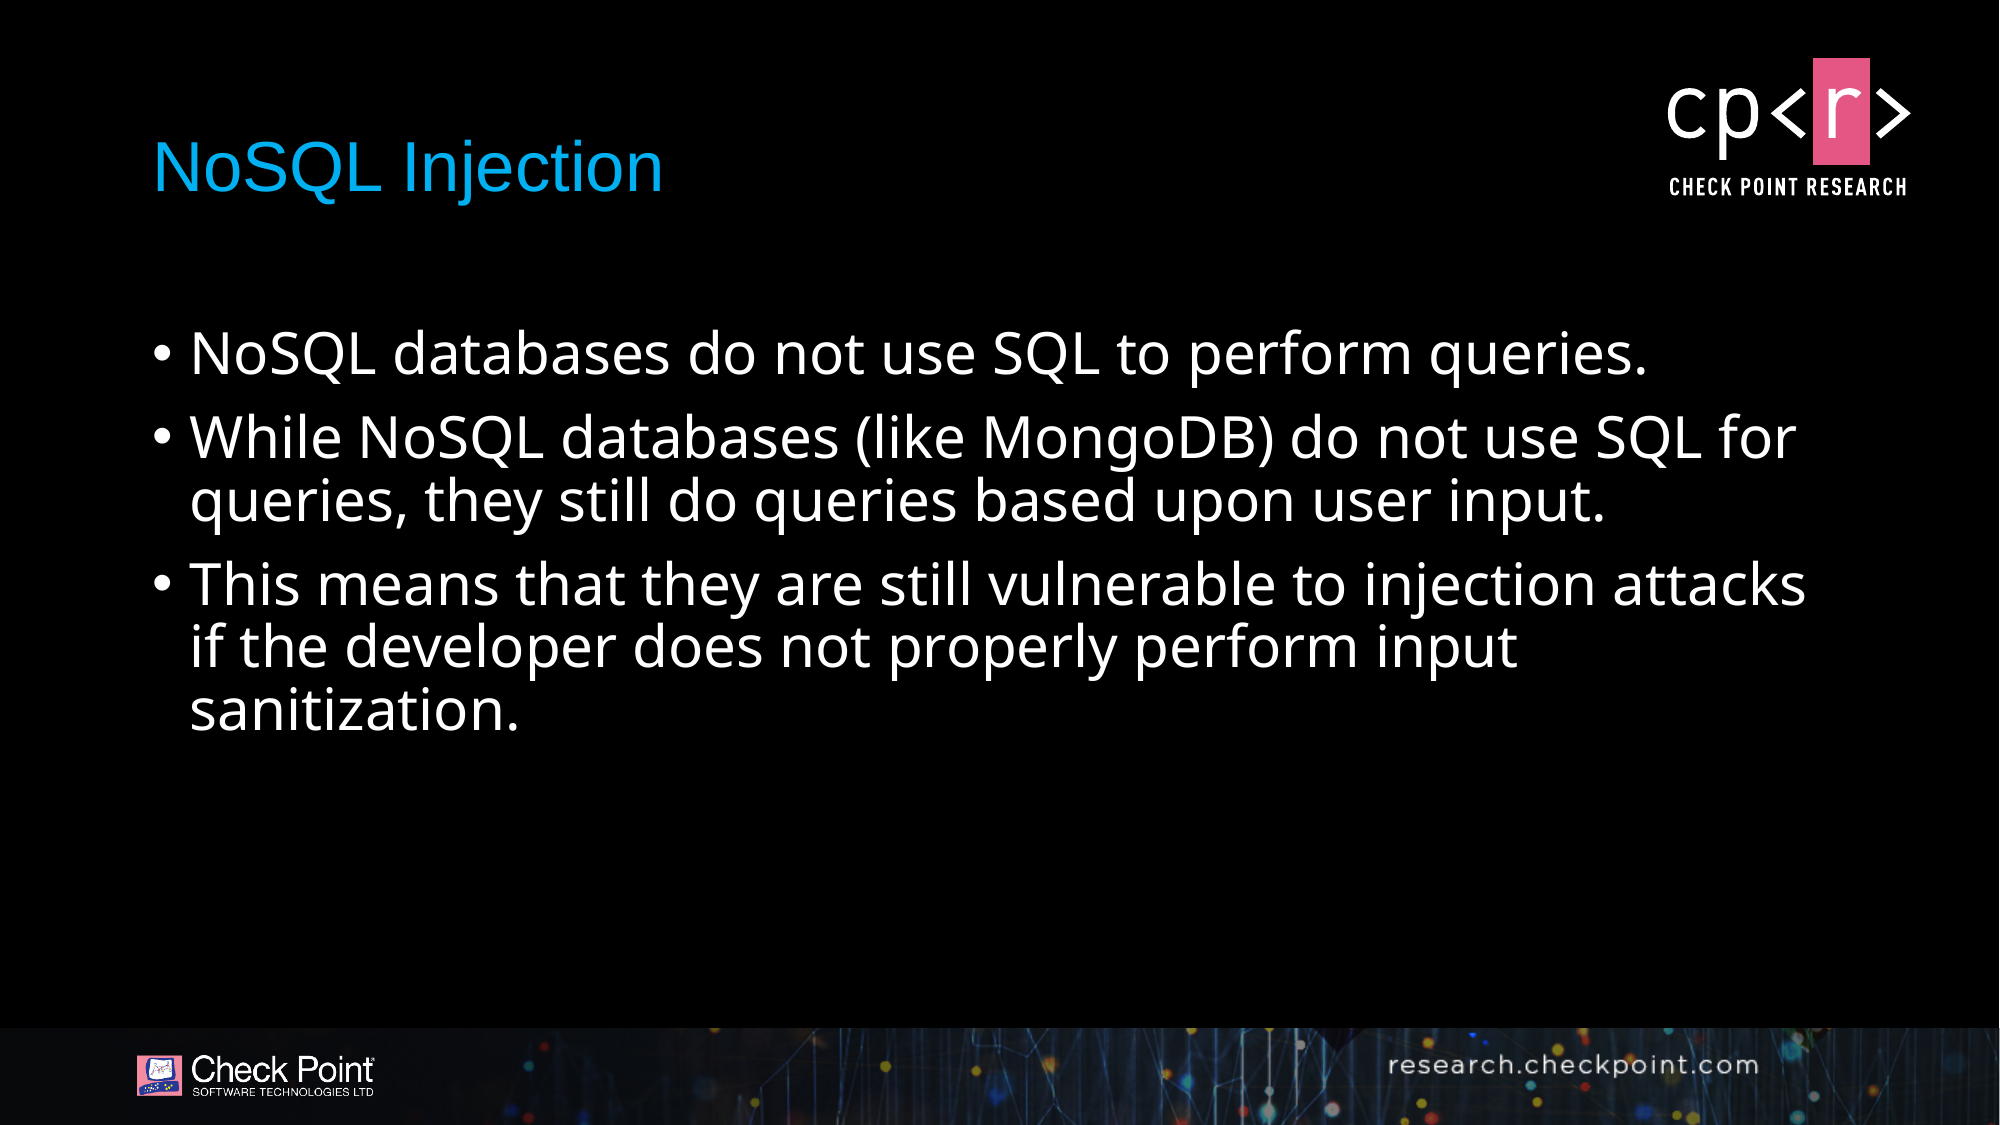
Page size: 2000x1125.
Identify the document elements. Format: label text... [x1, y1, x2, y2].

title NoSQL Injection [137, 59, 1862, 278]
list NoSQL databases do not use SQL to perform queries. While NoSQL databases (like MongoDB) do not use SQL for queries, they still do queries based upon user input. This means that they are still vulnerable to injection attacks if the developer does not properly perform input sanitization. [137, 316, 1862, 992]
picture [0, 1028, 2000, 1125]
